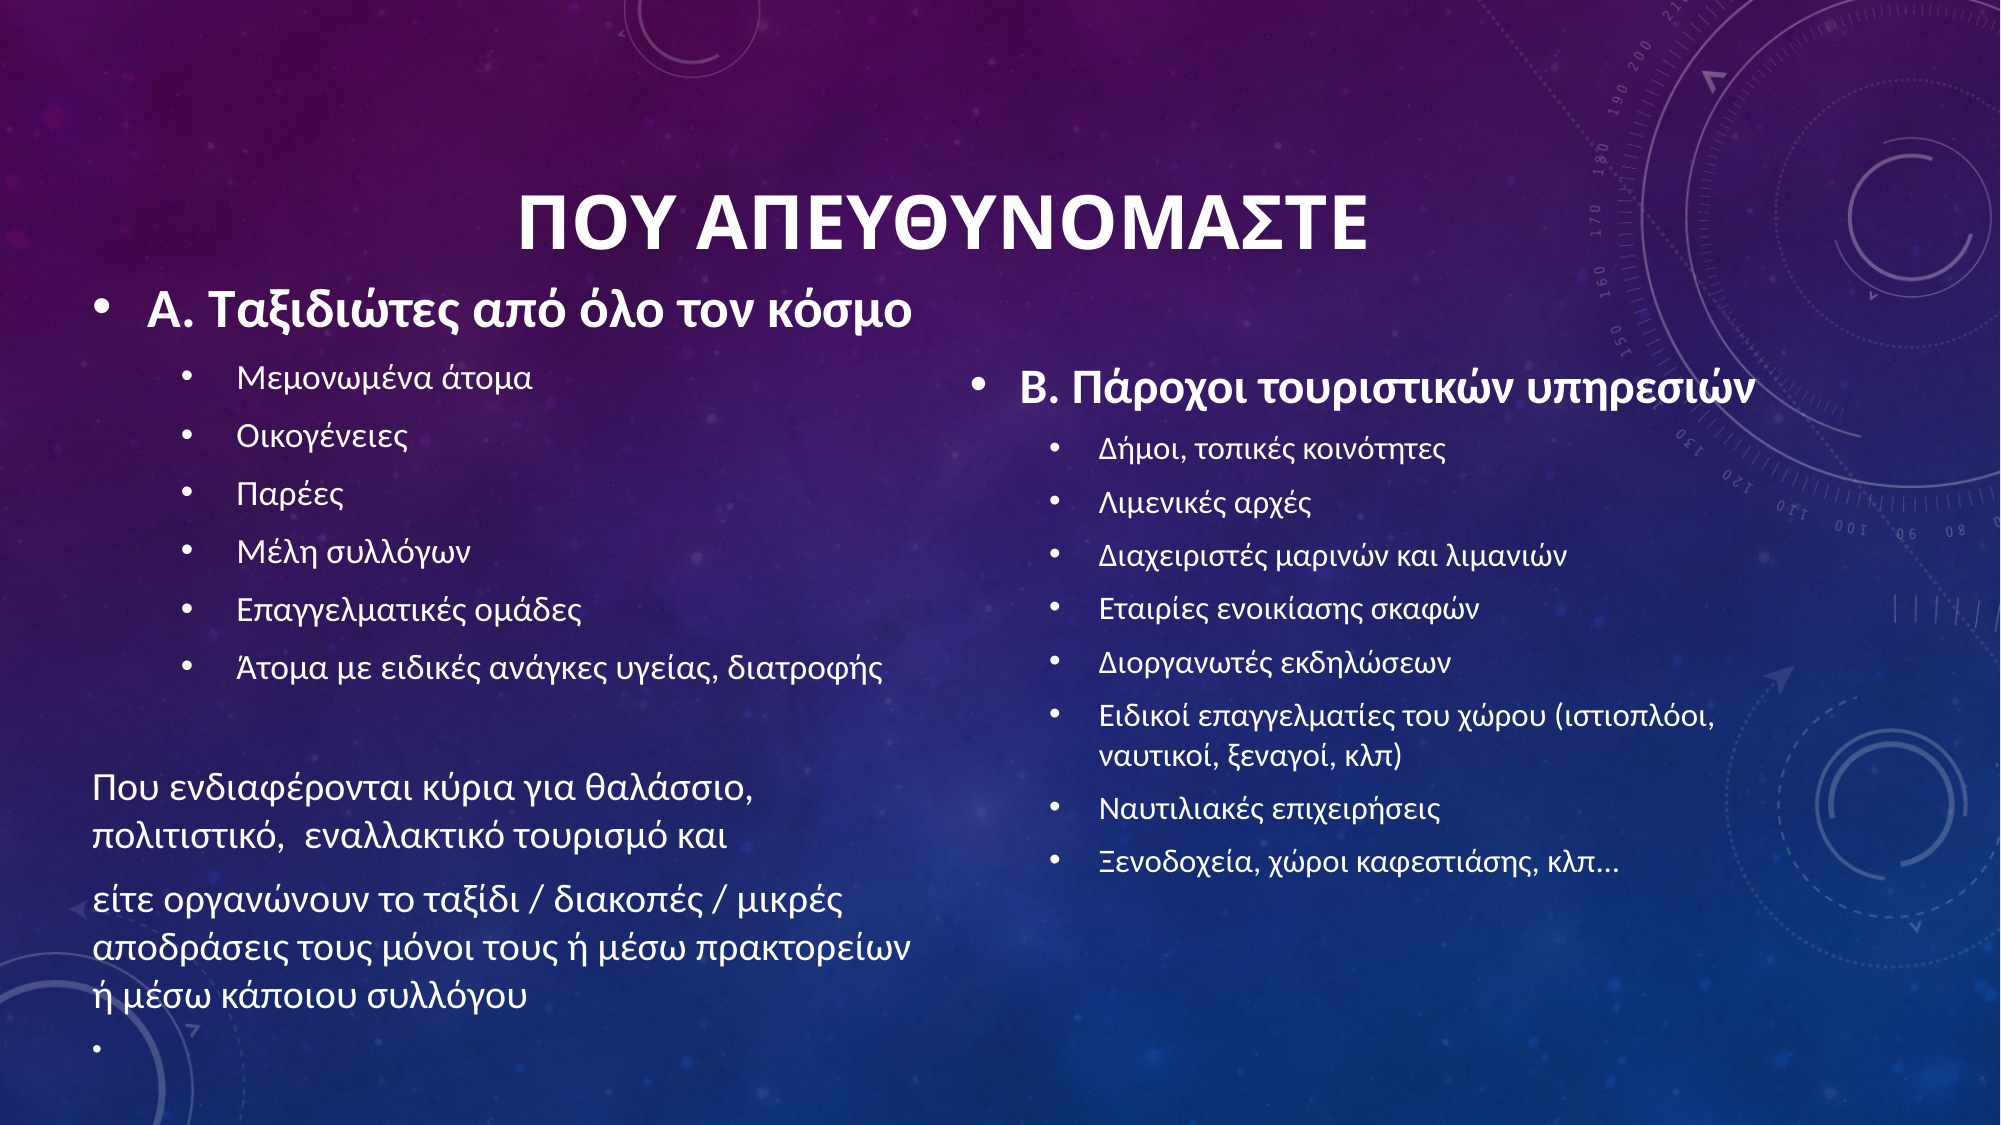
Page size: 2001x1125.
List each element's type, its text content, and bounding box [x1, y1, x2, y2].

list Β. Πάροχοι τουριστικών υπηρεσιών Δήμοι, τοπικές κοινότητες Λιμενικές αρχές Διαχειριστές μαρινών και λιμανιών Εταιρίες ενοικίασης σκαφών Διοργανωτές εκδηλώσεων Ειδικοί επαγγελματίες του χώρου (ιστιοπλόοι, ναυτικοί, ξεναγοί, κλπ) Ναυτιλιακές επιχειρήσεις Ξενοδοχεία, χώροι καφεστιάσης, κλπ... [955, 338, 1775, 938]
picture [0, 0, 2001, 1125]
list Α. Ταξιδιώτες από όλο τον κόσμο Μεμονωμένα άτομα Οικογένειες Παρέες Μέλη συλλόγων Επαγγελματικές ομάδες Άτομα με ειδικές ανάγκες υγείας, διατροφής Που ενδιαφέρονται κύρια για θαλάσσιο, πολιτιστικό, εναλλακτικό τουρισμό και είτε οργανώνουν το ταξίδι / διακοπές / μικρές αποδράσεις τους μόνοι τους ή μέσω πρακτορείων ή μέσω κάποιου συλλόγου [77, 261, 932, 1125]
title Που απευθΥνΟΜΑΣΤΕ [112, 99, 1775, 339]
